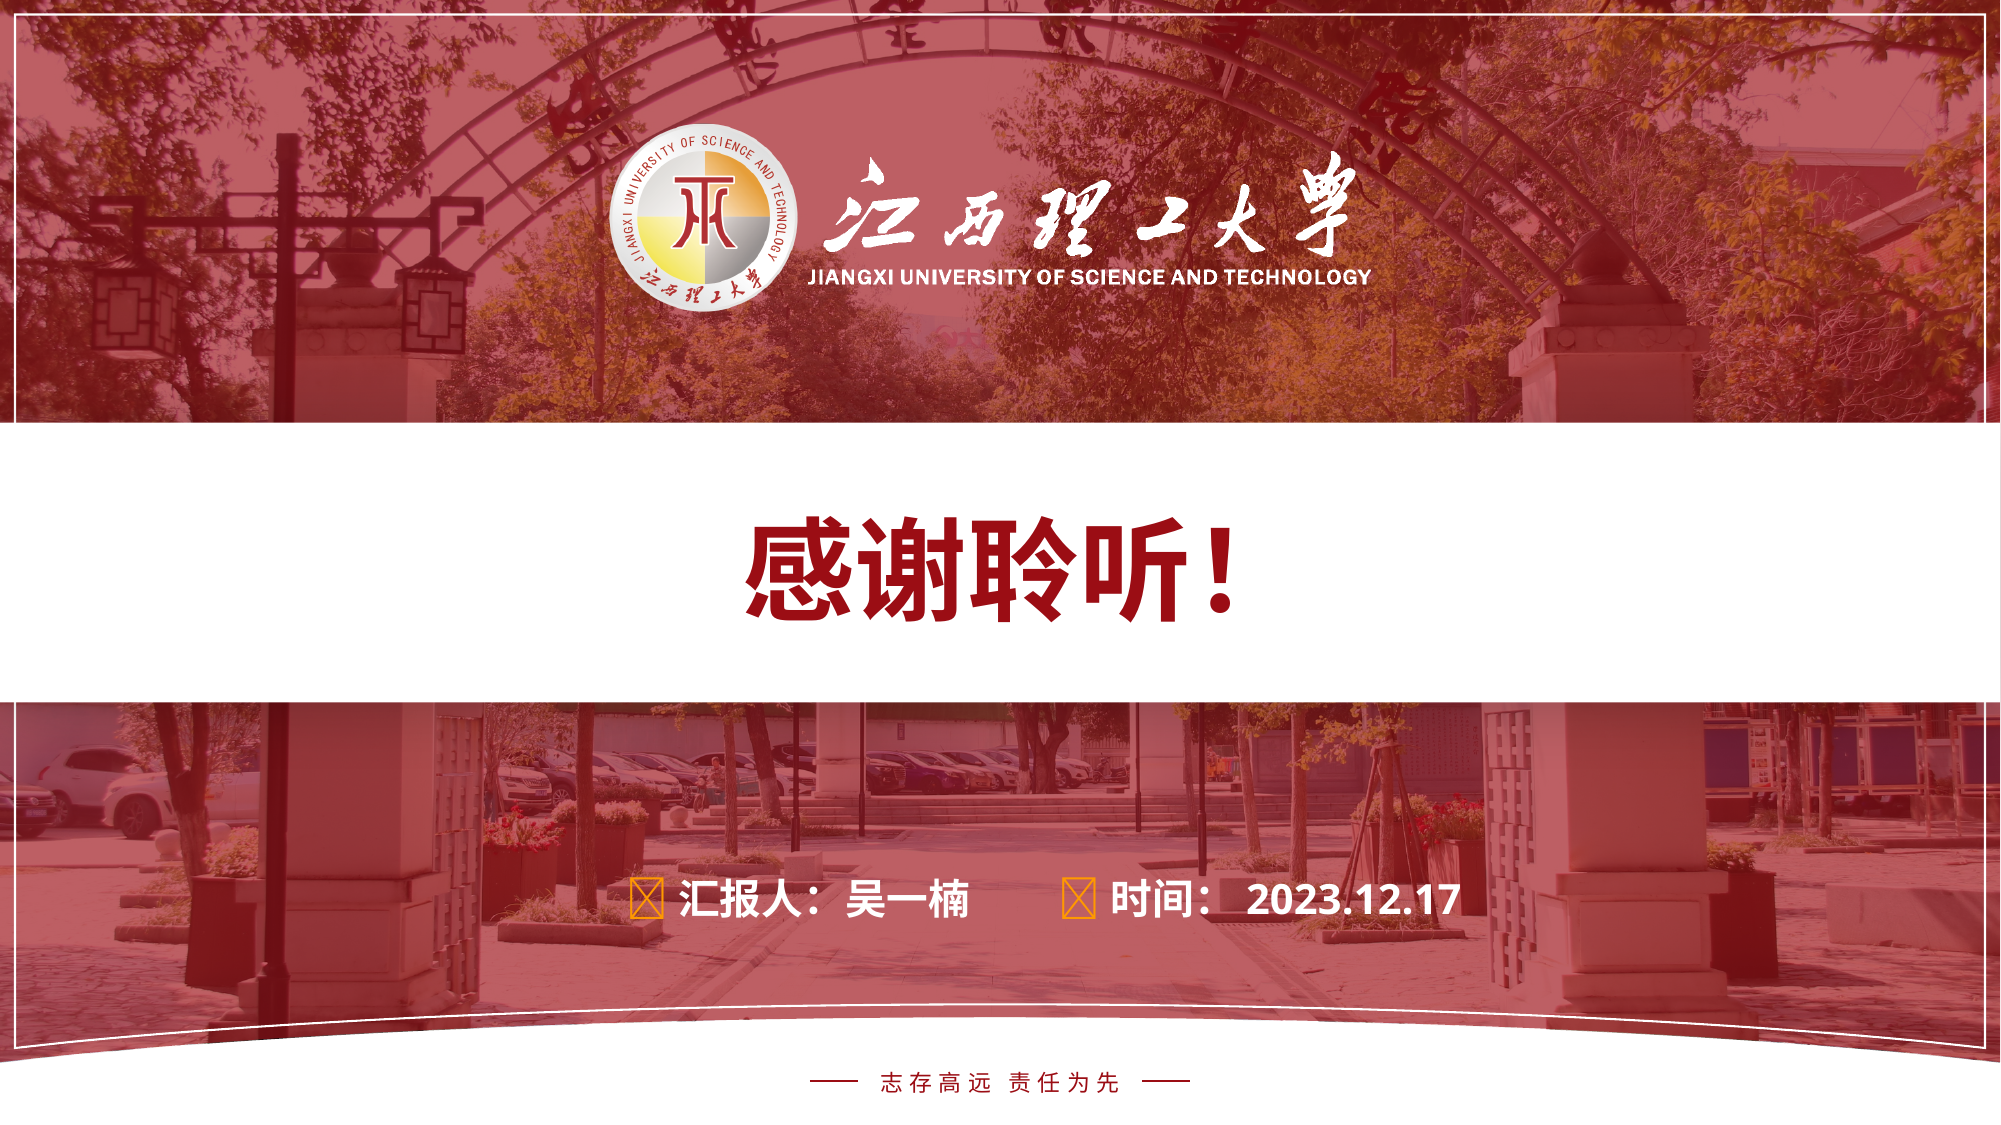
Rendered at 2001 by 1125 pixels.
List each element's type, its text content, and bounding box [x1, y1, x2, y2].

text_box 感谢聆听！ [541, 492, 1506, 643]
text_box 汇报人：吴一楠 [611, 865, 986, 931]
picture [609, 115, 1391, 320]
text_box 时间：2023.12.17 [1044, 865, 1477, 931]
